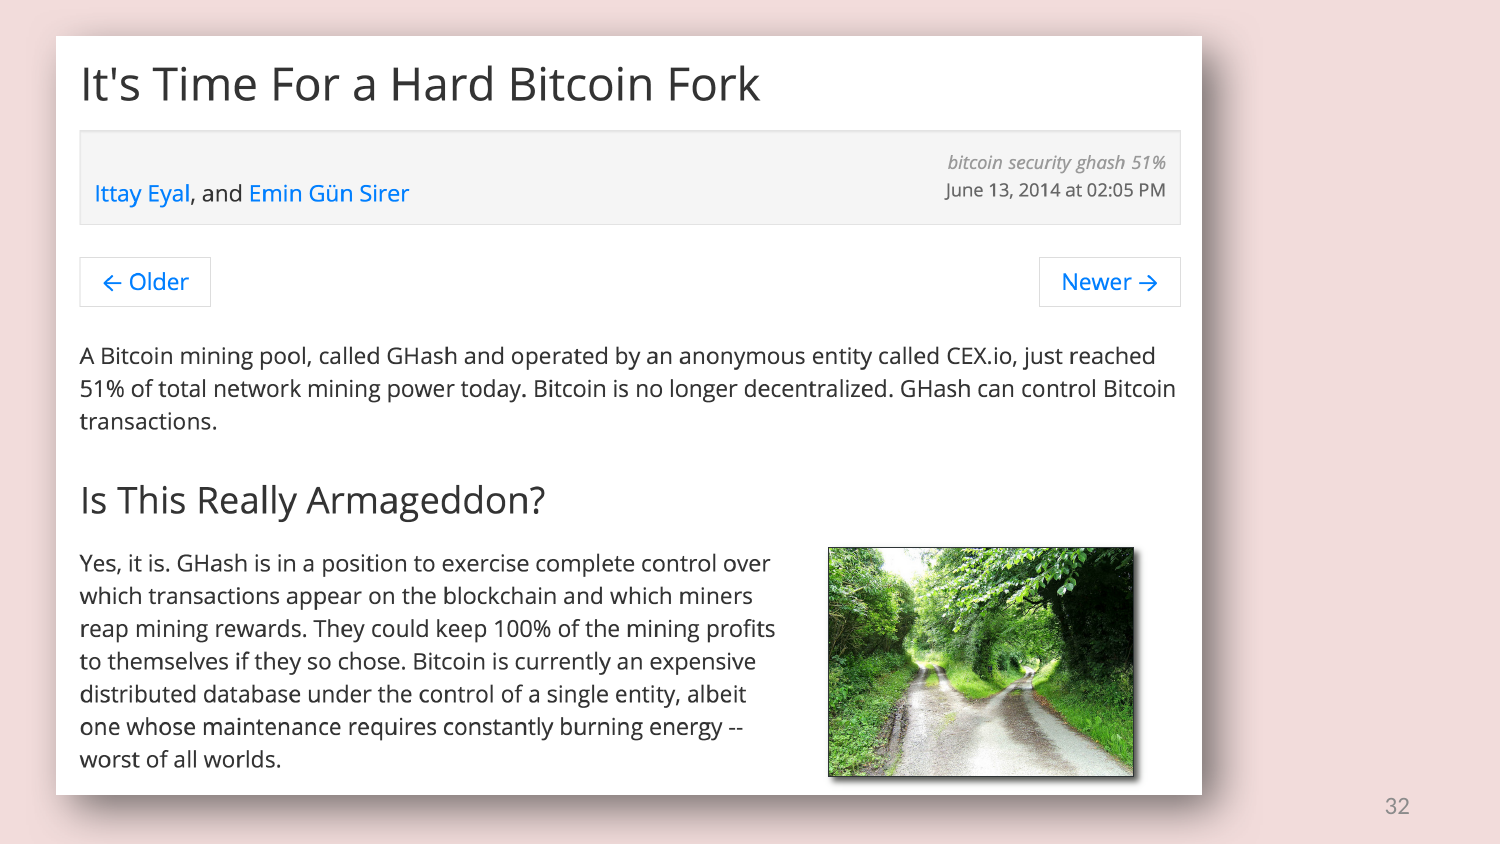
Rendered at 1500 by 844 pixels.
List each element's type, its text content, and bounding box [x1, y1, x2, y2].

slide_number 31 [1234, 782, 1425, 827]
picture [55, 36, 1203, 795]
